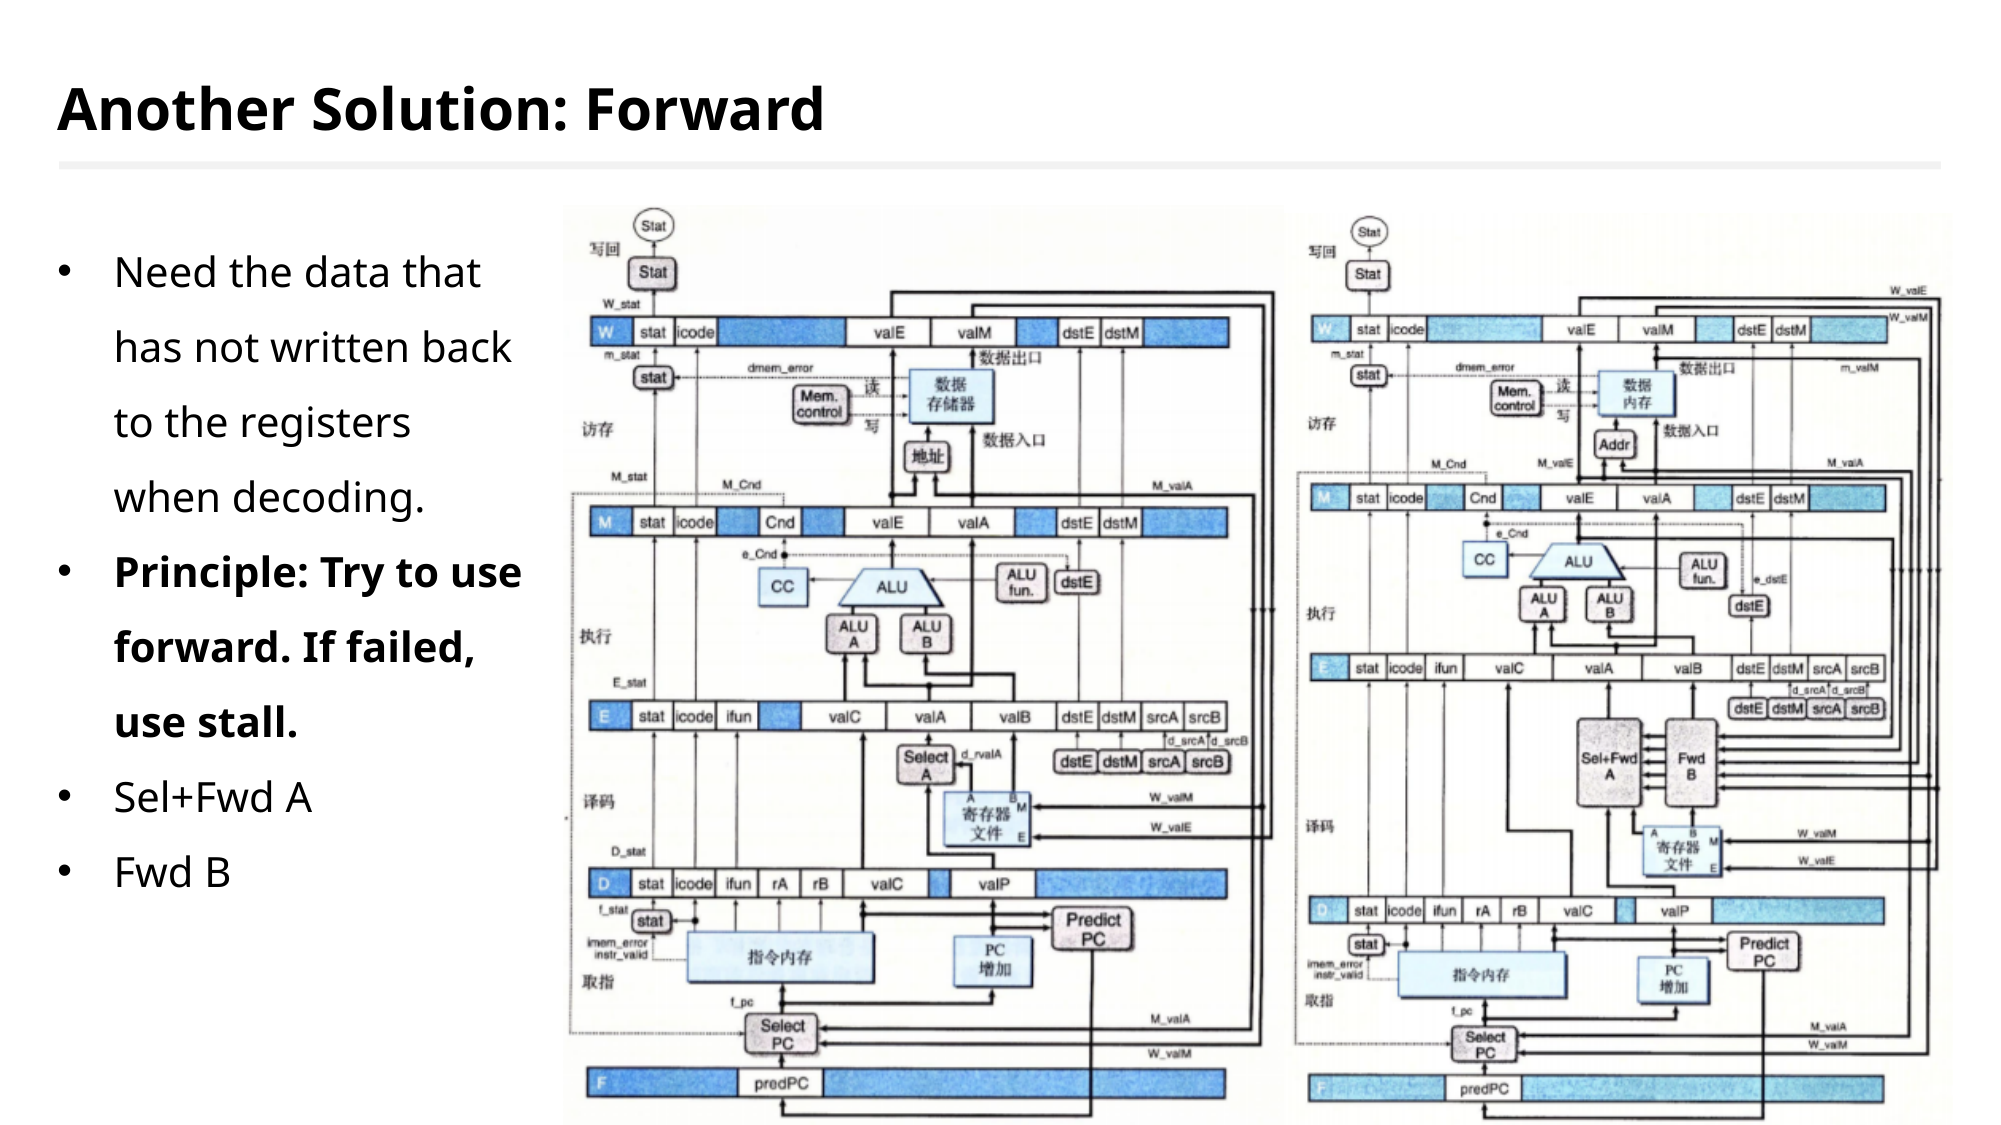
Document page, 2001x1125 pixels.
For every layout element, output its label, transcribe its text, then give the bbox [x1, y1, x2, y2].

text_box [58, 161, 1942, 170]
text_box Another Solution: Forward [42, 64, 1518, 150]
picture [563, 205, 1953, 1125]
text_box Need the data that has not written back to the registers when decoding. Principle: Try to use forward. If failed, use stall. Sel+Fwd A Fwd B [42, 213, 540, 953]
